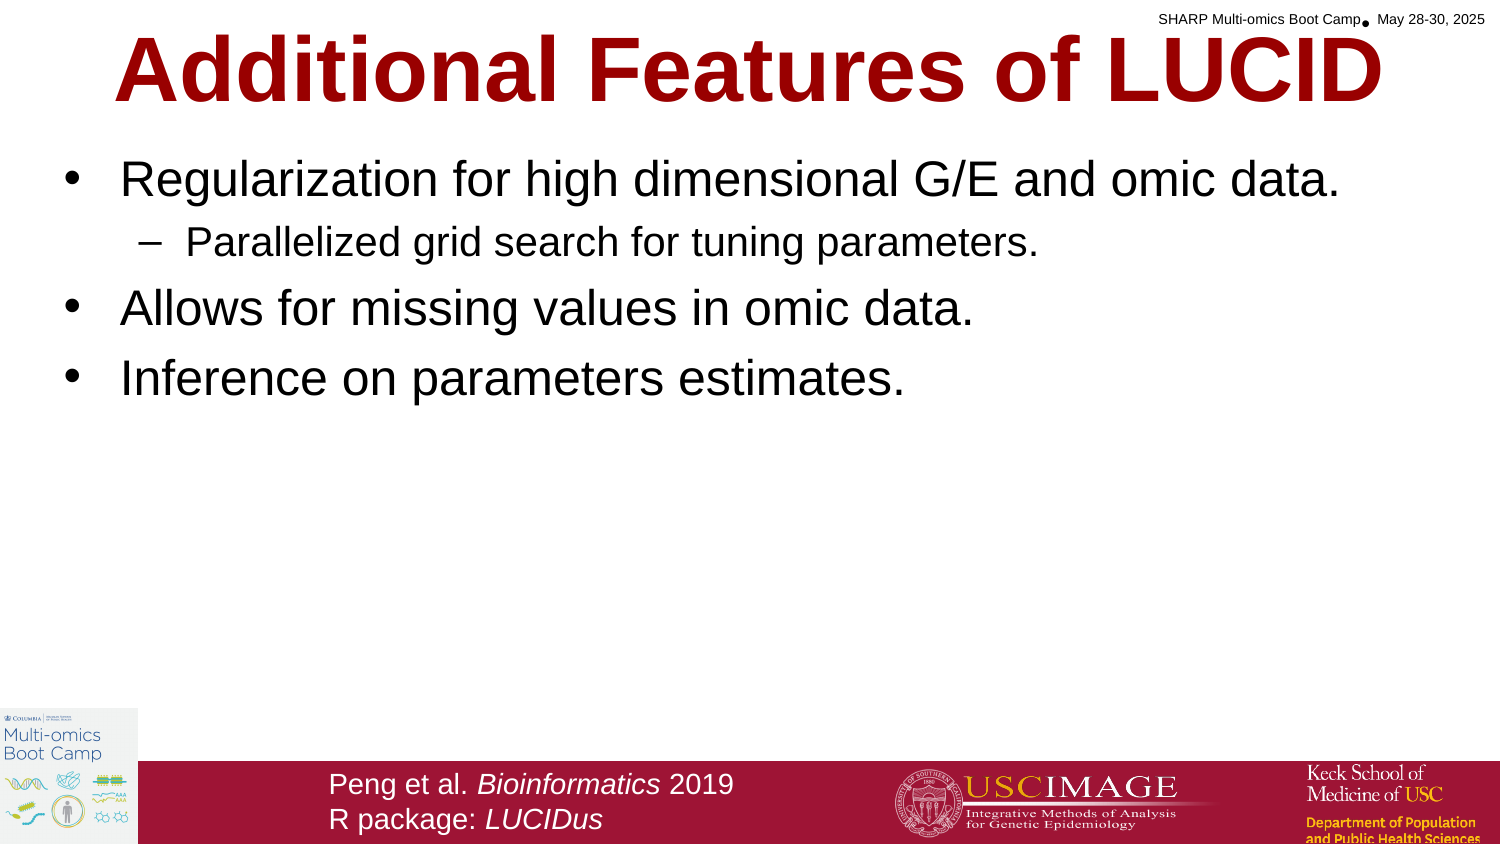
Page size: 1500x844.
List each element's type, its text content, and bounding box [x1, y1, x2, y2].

picture [0, 708, 138, 844]
text_box Peng et al. Bioinformatics 2019 R package: LUCIDus [313, 757, 750, 843]
list Regularization for high dimensional G/E and omic data. Parallelized grid search for tuning parameters. Allows for missing values in omic data. Inference on parameters estimates. [48, 139, 1399, 498]
picture [883, 759, 1285, 844]
title Additional Features of LUCID [75, 2, 1425, 117]
